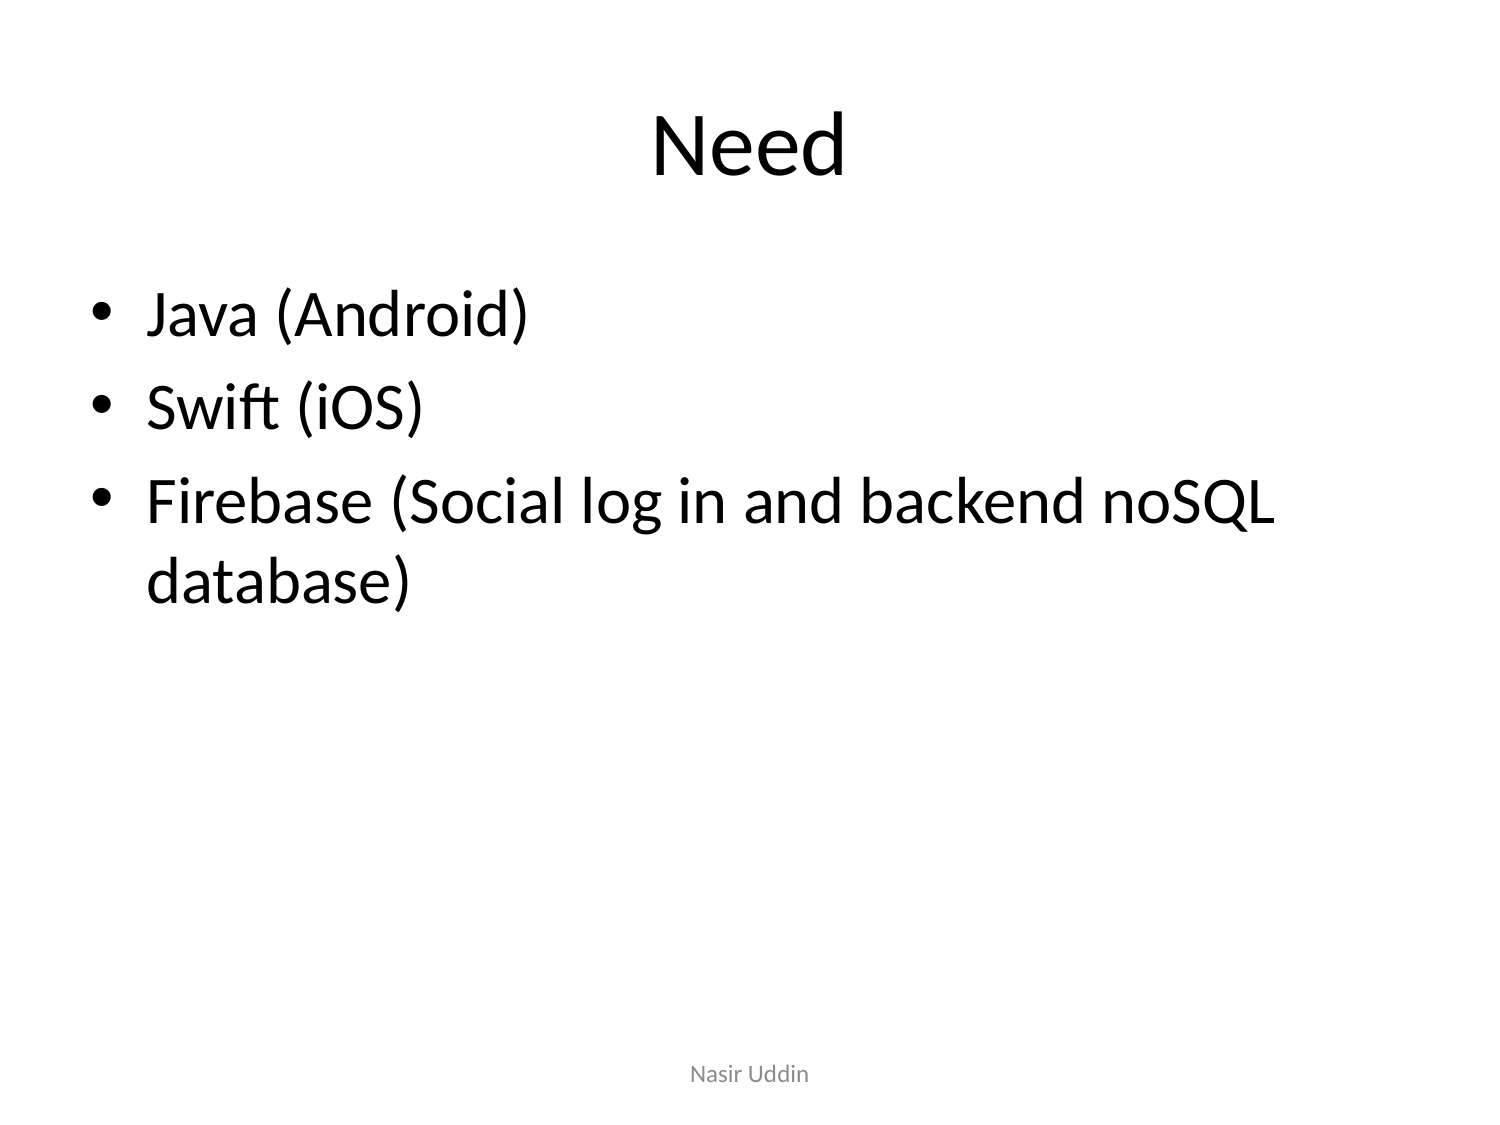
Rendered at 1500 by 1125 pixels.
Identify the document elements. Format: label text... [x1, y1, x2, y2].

list Java (Android) Swift (iOS) Firebase (Social log in and backend noSQL database) [75, 262, 1425, 1005]
footer Nasir Uddin [512, 1042, 988, 1103]
title Need [75, 45, 1425, 233]
